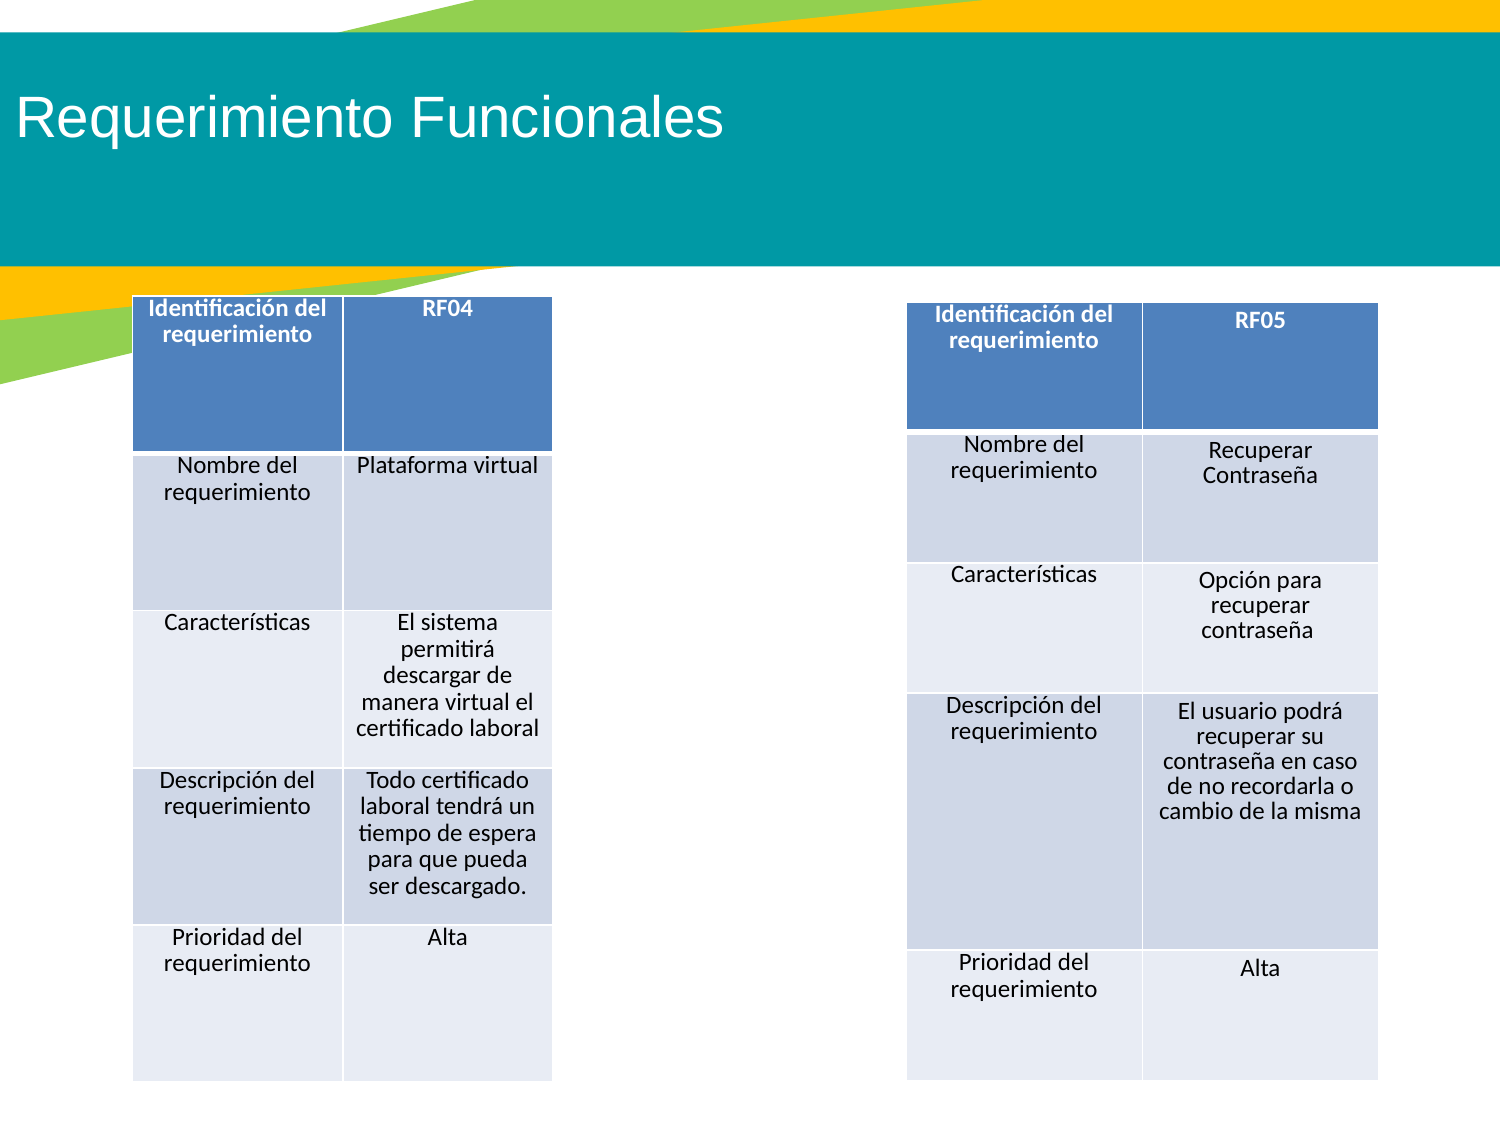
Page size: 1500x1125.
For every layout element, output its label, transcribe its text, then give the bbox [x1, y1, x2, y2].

table_cell Todo certificado laboral tendrá un tiempo de espera para que pueda ser descargado. [344, 769, 552, 924]
table_cell El usuario podrá recuperar su contraseña en caso de no recordarla o cambio de la misma [1143, 694, 1378, 949]
table_header Identificación del requerimiento [907, 303, 1142, 429]
table_cell Descripción del requerimiento [907, 694, 1142, 949]
table_cell Prioridad del requerimiento [133, 926, 342, 1081]
table_header Identificación del requerimiento [133, 297, 342, 451]
table_cell Nombre del requerimiento [133, 456, 342, 610]
table_cell Recuperar Contraseña [1143, 435, 1378, 562]
table_cell Características [133, 611, 342, 767]
table_cell Opción para recuperar contraseña [1143, 564, 1378, 692]
table_cell Características [907, 564, 1142, 692]
text_box Requerimiento Funcionales [0, 71, 1007, 229]
table_cell Alta [344, 926, 552, 1081]
table_cell Descripción del requerimiento [133, 769, 342, 924]
table_cell El sistema permitirá descargar de manera virtual el certificado laboral [344, 611, 552, 767]
table_header RF04 [344, 297, 552, 451]
table_cell Nombre del requerimiento [907, 435, 1142, 562]
table_header RF05 [1143, 303, 1378, 429]
table_cell Alta [1143, 951, 1378, 1080]
table_cell Prioridad del requerimiento [907, 951, 1142, 1080]
table_cell Plataforma virtual [344, 456, 552, 610]
